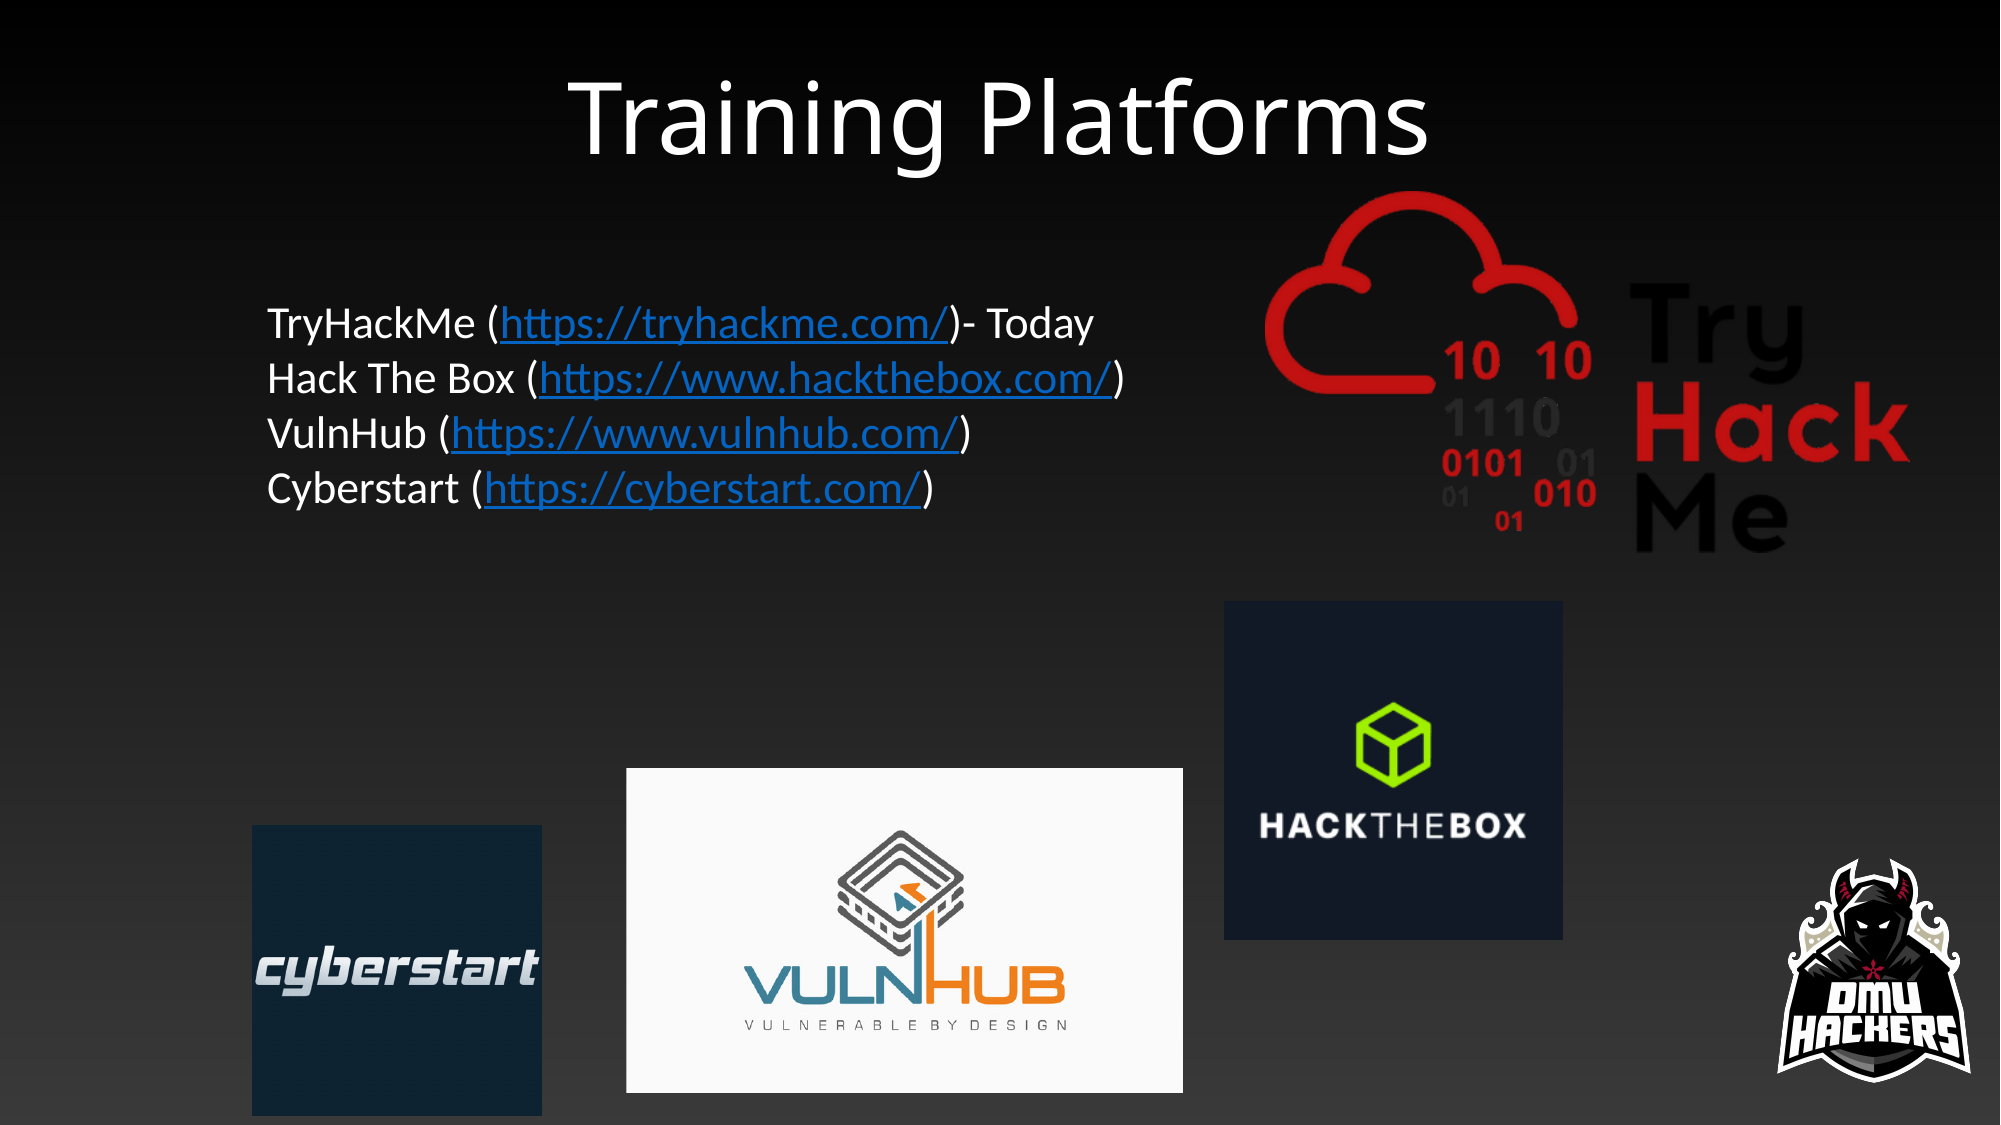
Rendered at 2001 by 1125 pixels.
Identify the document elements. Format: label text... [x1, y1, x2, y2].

text_box Training Platforms [31, 23, 1969, 206]
picture [251, 825, 542, 1116]
picture [626, 767, 1183, 1093]
text_box TryHackMe (https://tryhackme.com/)- Today Hack The Box (https://www.hackthebox.com/) VulnHub (https://www.vulnhub.com/) Cyberstart (https://cyberstart.com/) [251, 277, 1259, 528]
picture [1777, 858, 1971, 1083]
picture [1265, 191, 1910, 553]
picture [1224, 601, 1563, 940]
